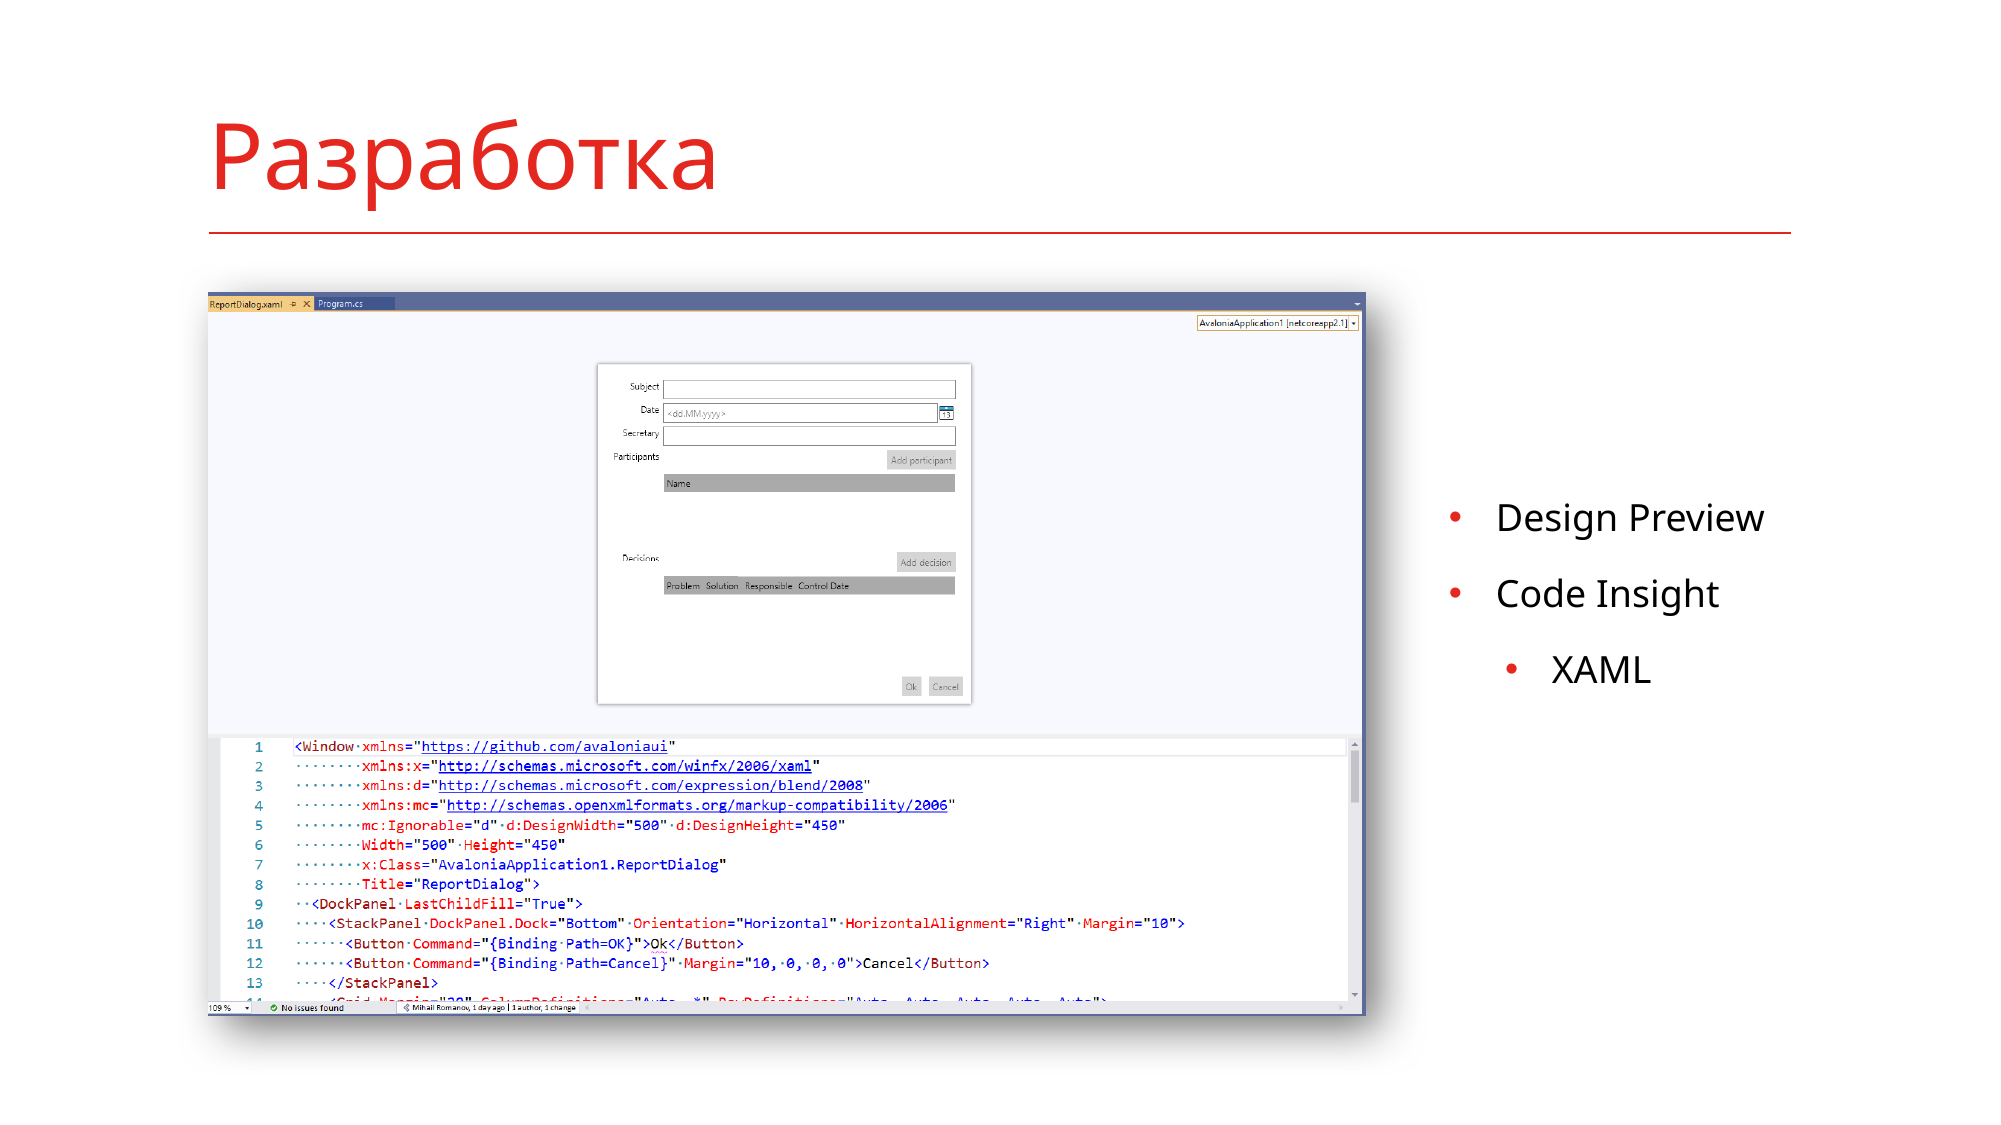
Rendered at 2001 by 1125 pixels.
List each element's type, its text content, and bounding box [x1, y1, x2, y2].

picture [208, 292, 1366, 1016]
list Design Preview Code Insight XAML [1448, 493, 1886, 1073]
title Разработка [208, 54, 1792, 232]
